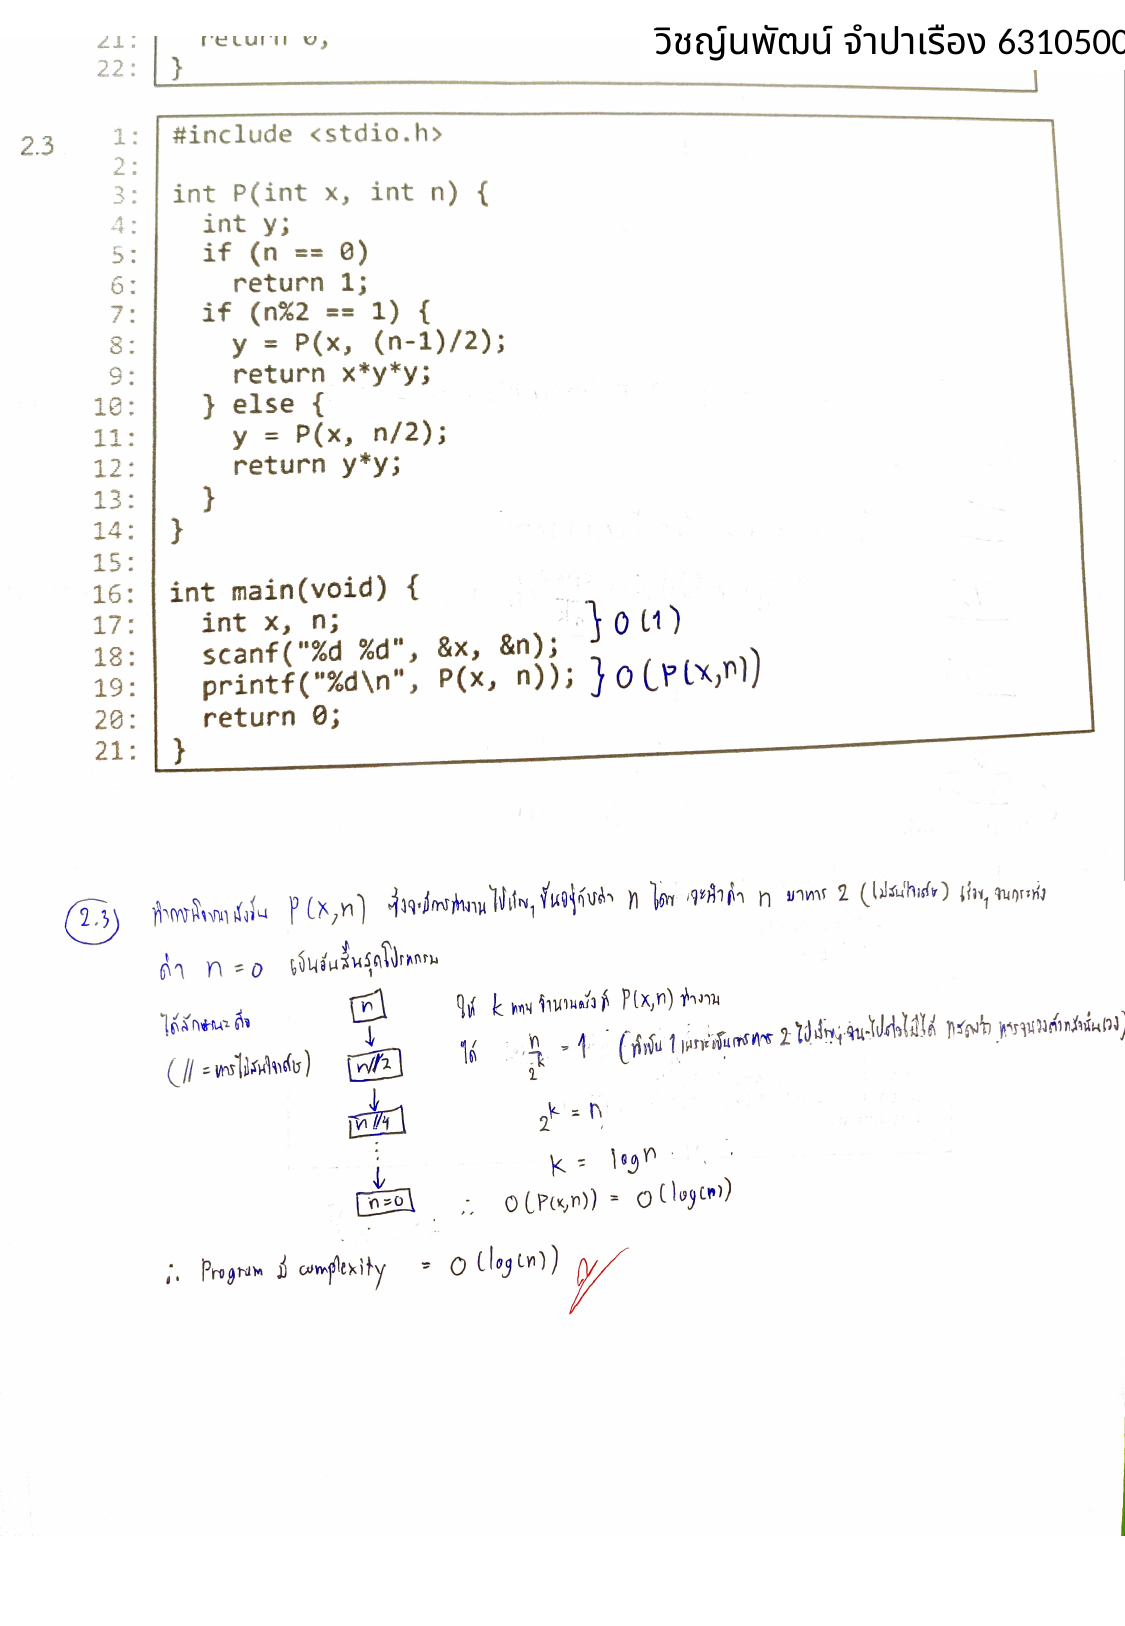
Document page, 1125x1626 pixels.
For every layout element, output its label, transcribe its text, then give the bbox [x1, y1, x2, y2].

picture [0, 36, 1125, 1536]
text_box วิชญ์นพัฒน์ จำปาเรือง 6310500350 [639, 9, 1125, 36]
